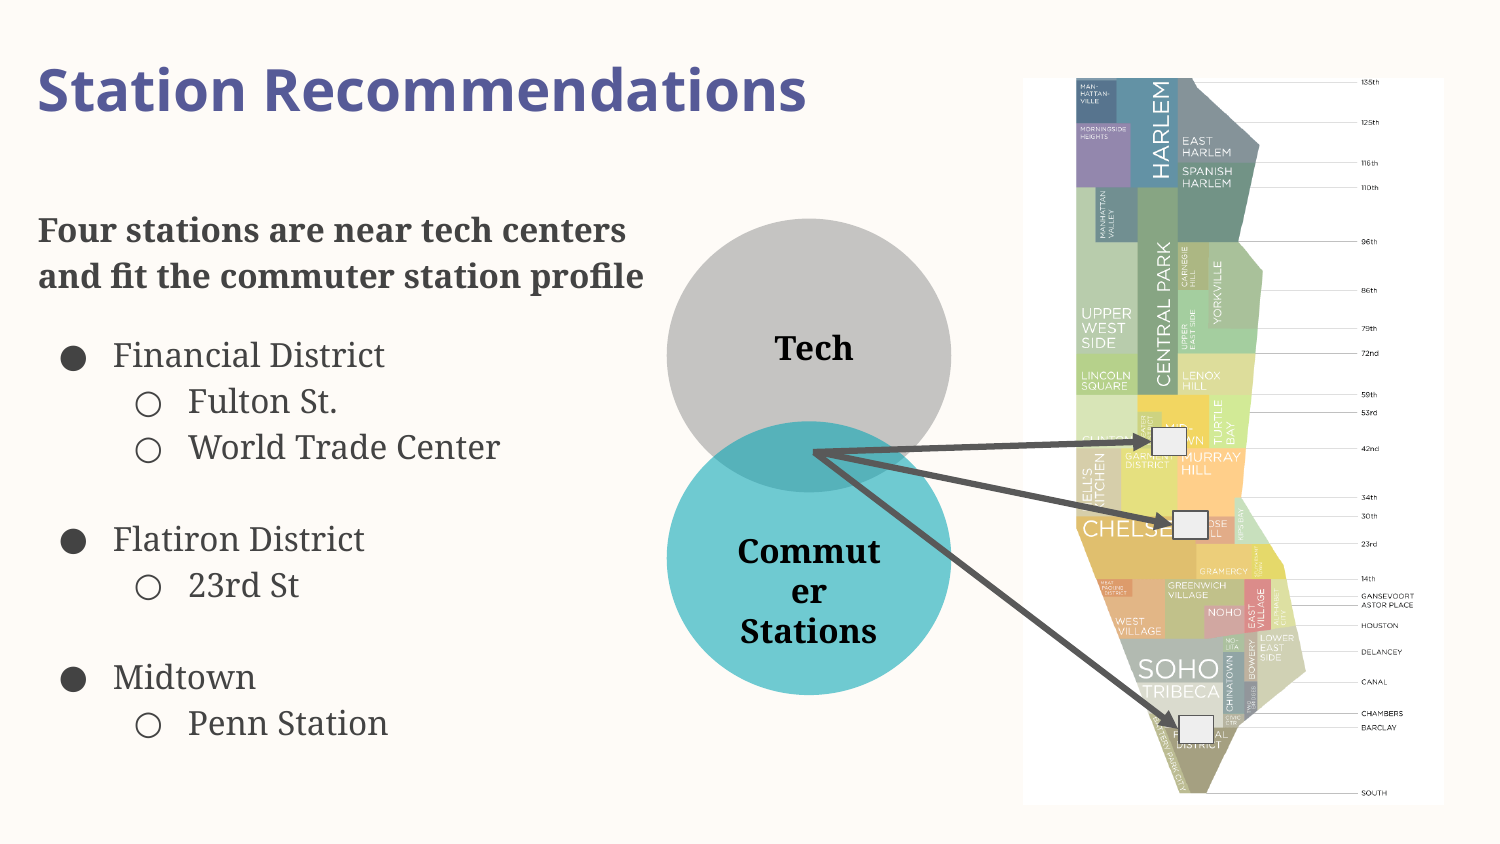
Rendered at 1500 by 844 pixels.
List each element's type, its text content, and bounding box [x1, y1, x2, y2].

text_box Commuter Stations [715, 515, 808, 602]
picture [1023, 78, 1444, 805]
text_box [676, 218, 952, 457]
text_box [813, 452, 1179, 730]
text_box Tech [759, 312, 886, 399]
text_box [812, 441, 1153, 451]
title Station Recommendations [22, 37, 1421, 132]
text_box [676, 421, 879, 696]
list Four stations are near tech centers and fit the commuter station profile Financial District Fulton St. World Trade Center Flatiron District 23rd St Midtown Penn Station [22, 188, 676, 749]
